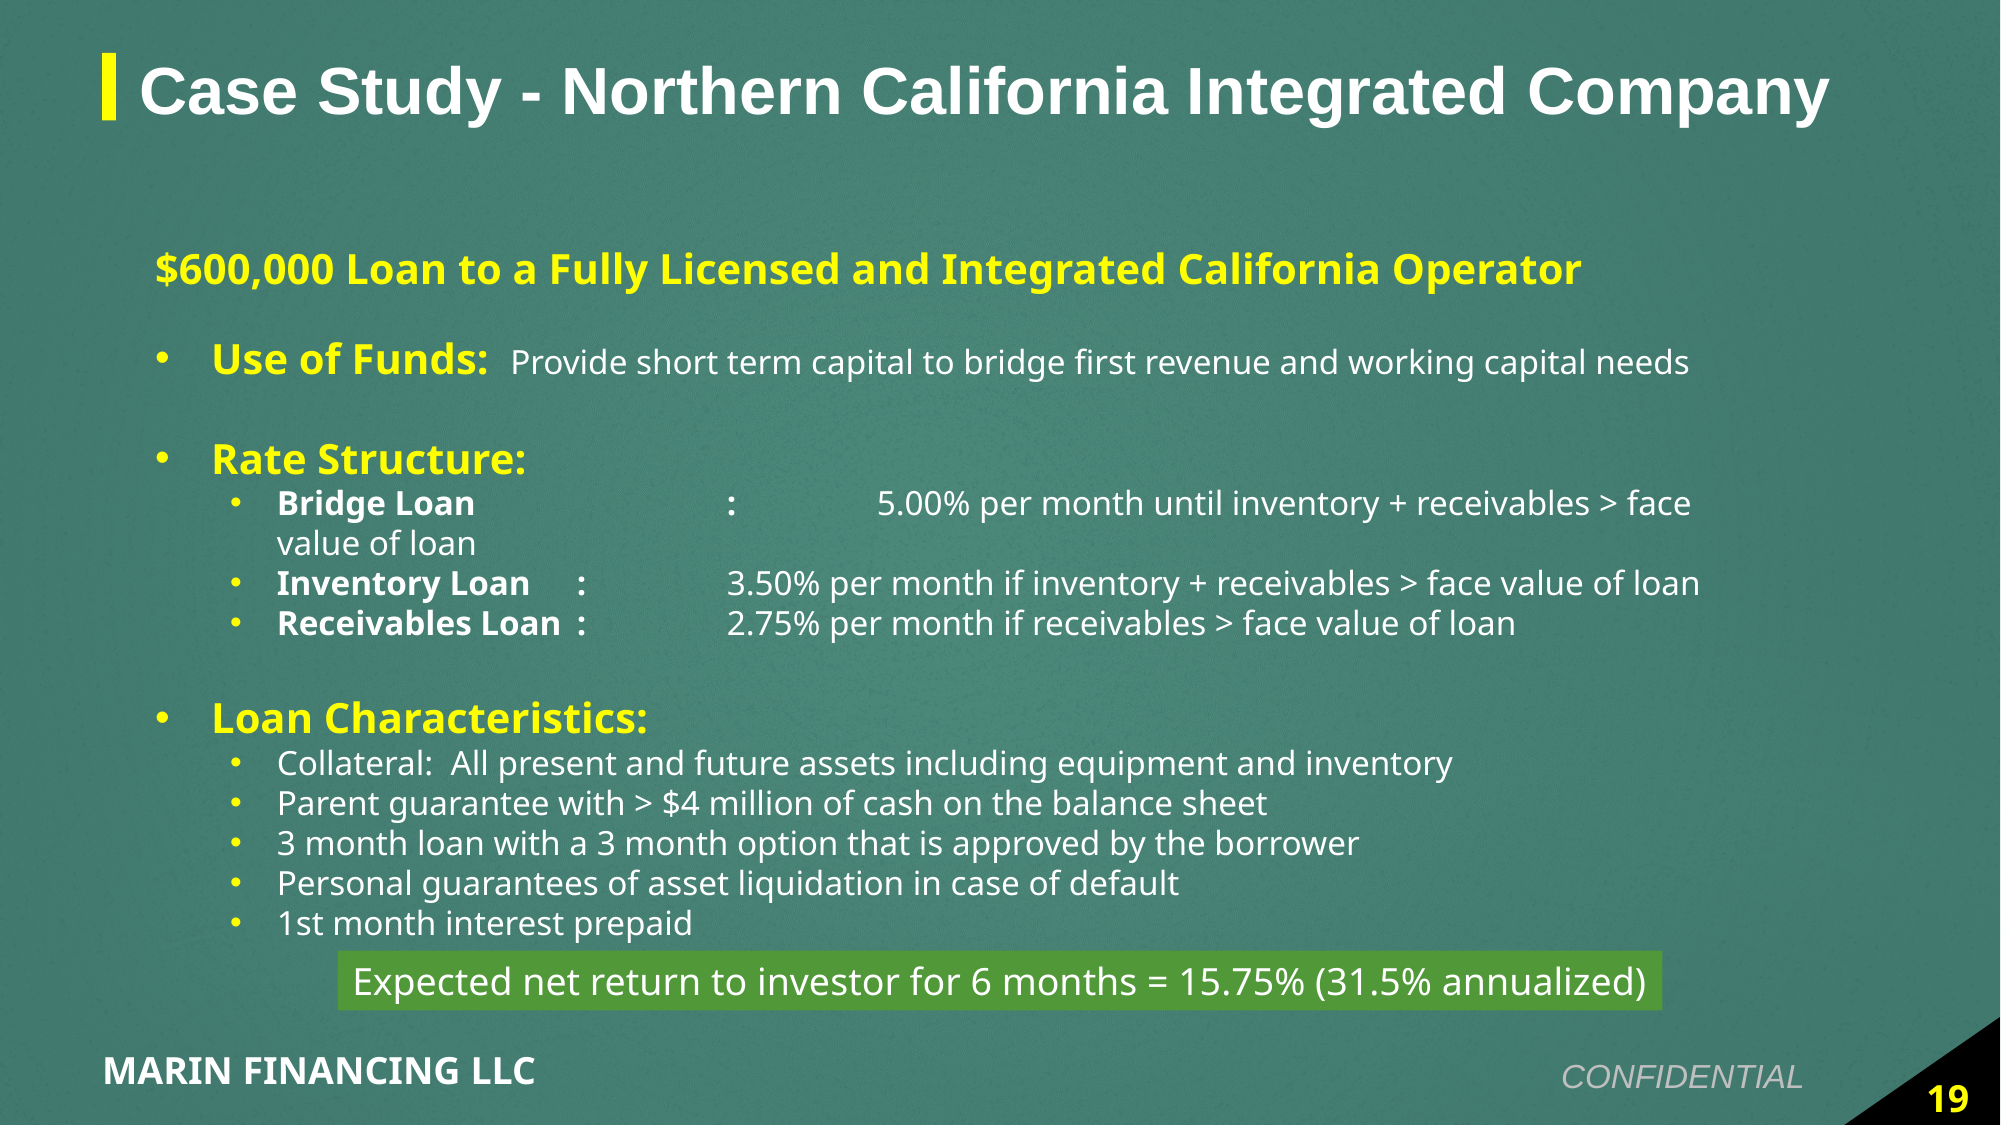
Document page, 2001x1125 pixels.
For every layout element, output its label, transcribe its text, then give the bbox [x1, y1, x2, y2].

text_box MARIN FINANCING LLC [87, 1039, 552, 1099]
text_box Expected net return to investor for 6 months = 15.75% (31.5% annualized) [337, 950, 1663, 1011]
text_box Case Study - Northern California Integrated Company [124, 40, 1848, 135]
text_box CONFIDENTIAL [1545, 1048, 1951, 1101]
text_box $600,000 Loan to a Fully Licensed and Integrated California Operator Use of Funds: Provide short term capital to bridge first revenue and working capital needs Rate Structure: Bridge Loan : 5.00% per month until inventory + receivables > face value of loan Inventory Loan : 3.50% per month if inventory + receivables > face value of loan Receivables Loan : 2.75% per month if receivables > face value of loan Loan Characteristics: Collateral: All present and future assets including equipment and inventory Parent guarantee with > $4 million of cash on the balance sheet 3 month loan with a 3 month option that is approved by the borrower Personal guarantees of asset liquidation in case of default 1st month interest prepaid [121, 227, 1789, 1056]
text_box 19 [1843, 1015, 2000, 1125]
text_box [101, 51, 117, 122]
